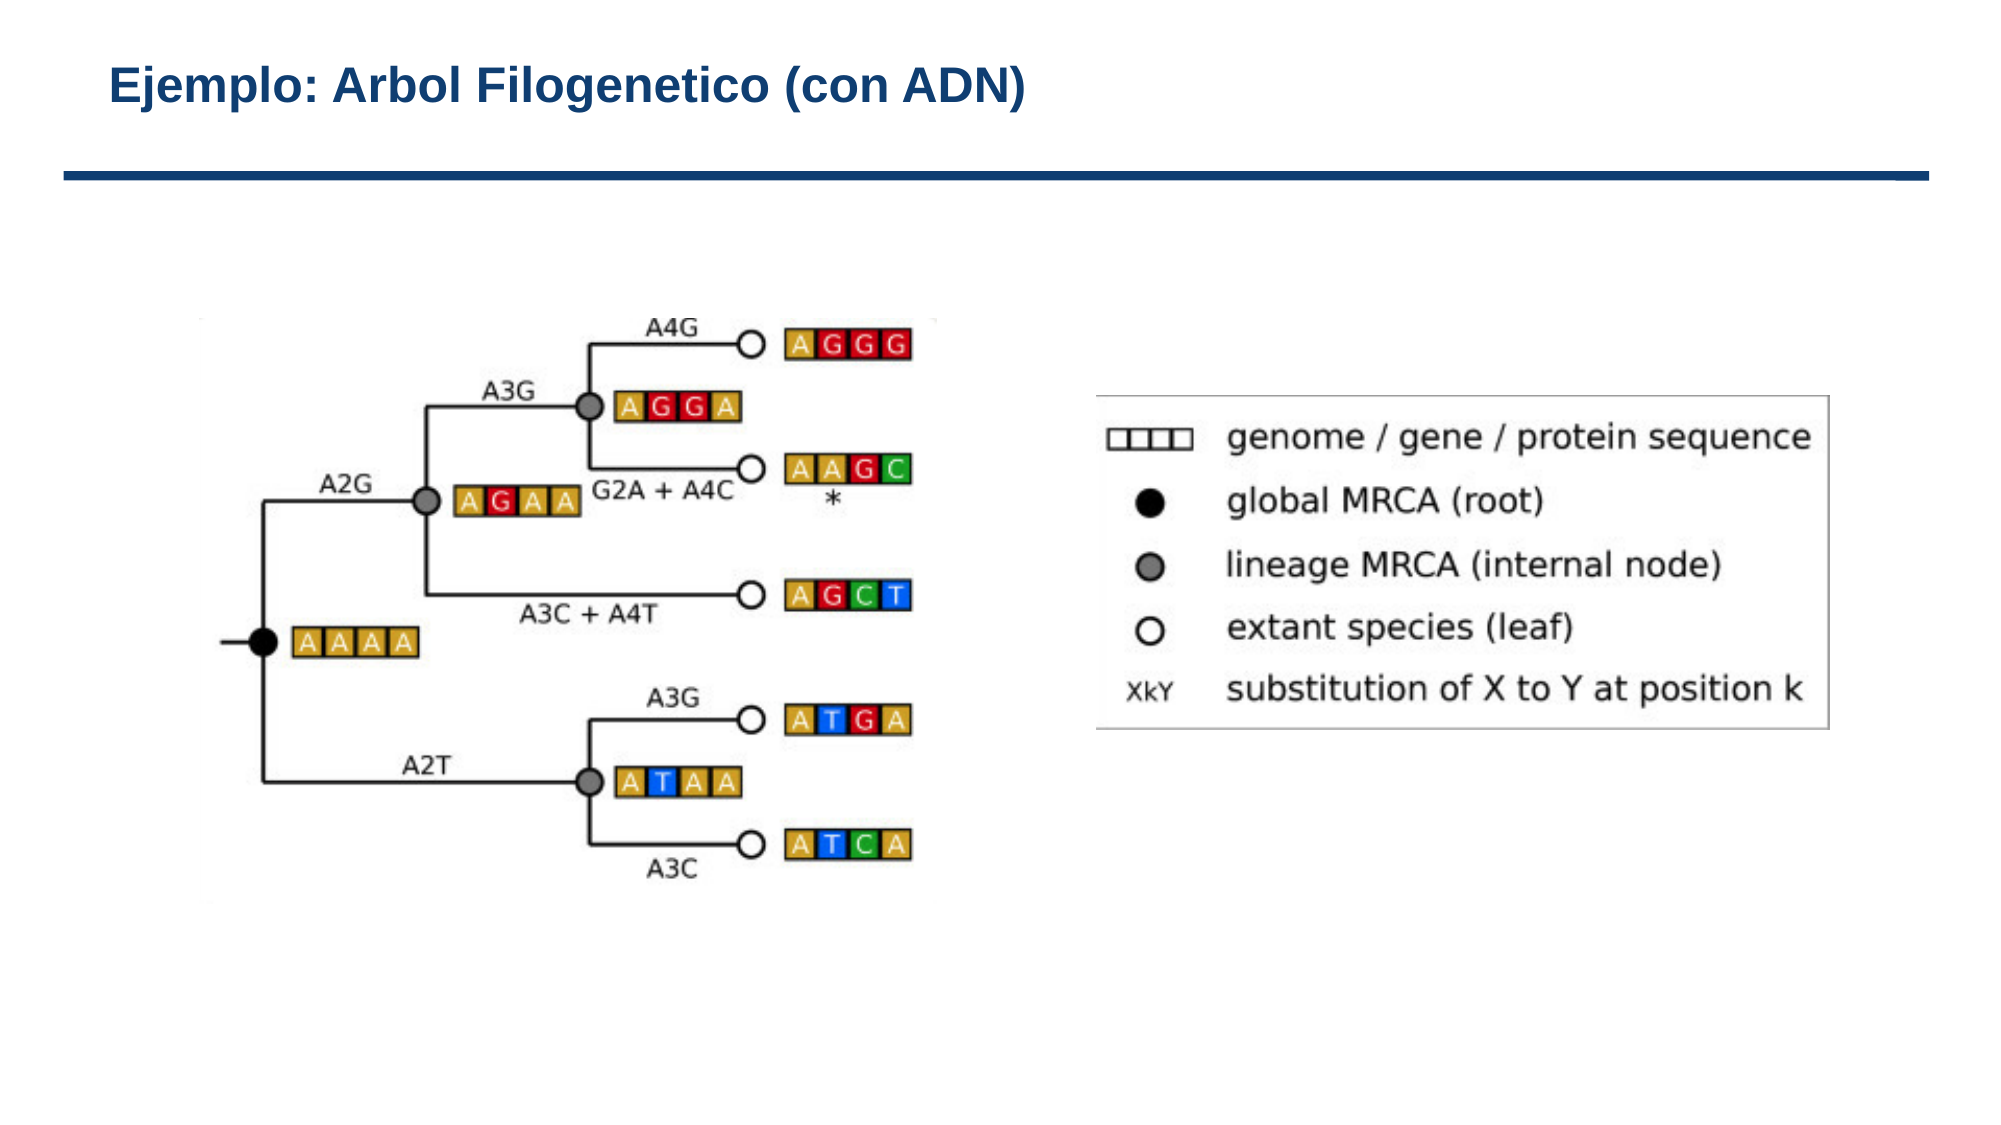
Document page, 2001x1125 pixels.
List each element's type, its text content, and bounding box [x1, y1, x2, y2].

picture [198, 318, 937, 904]
title Ejemplo: Arbol Filogenetico (con ADN) [93, 23, 1894, 143]
picture [1095, 395, 1830, 730]
